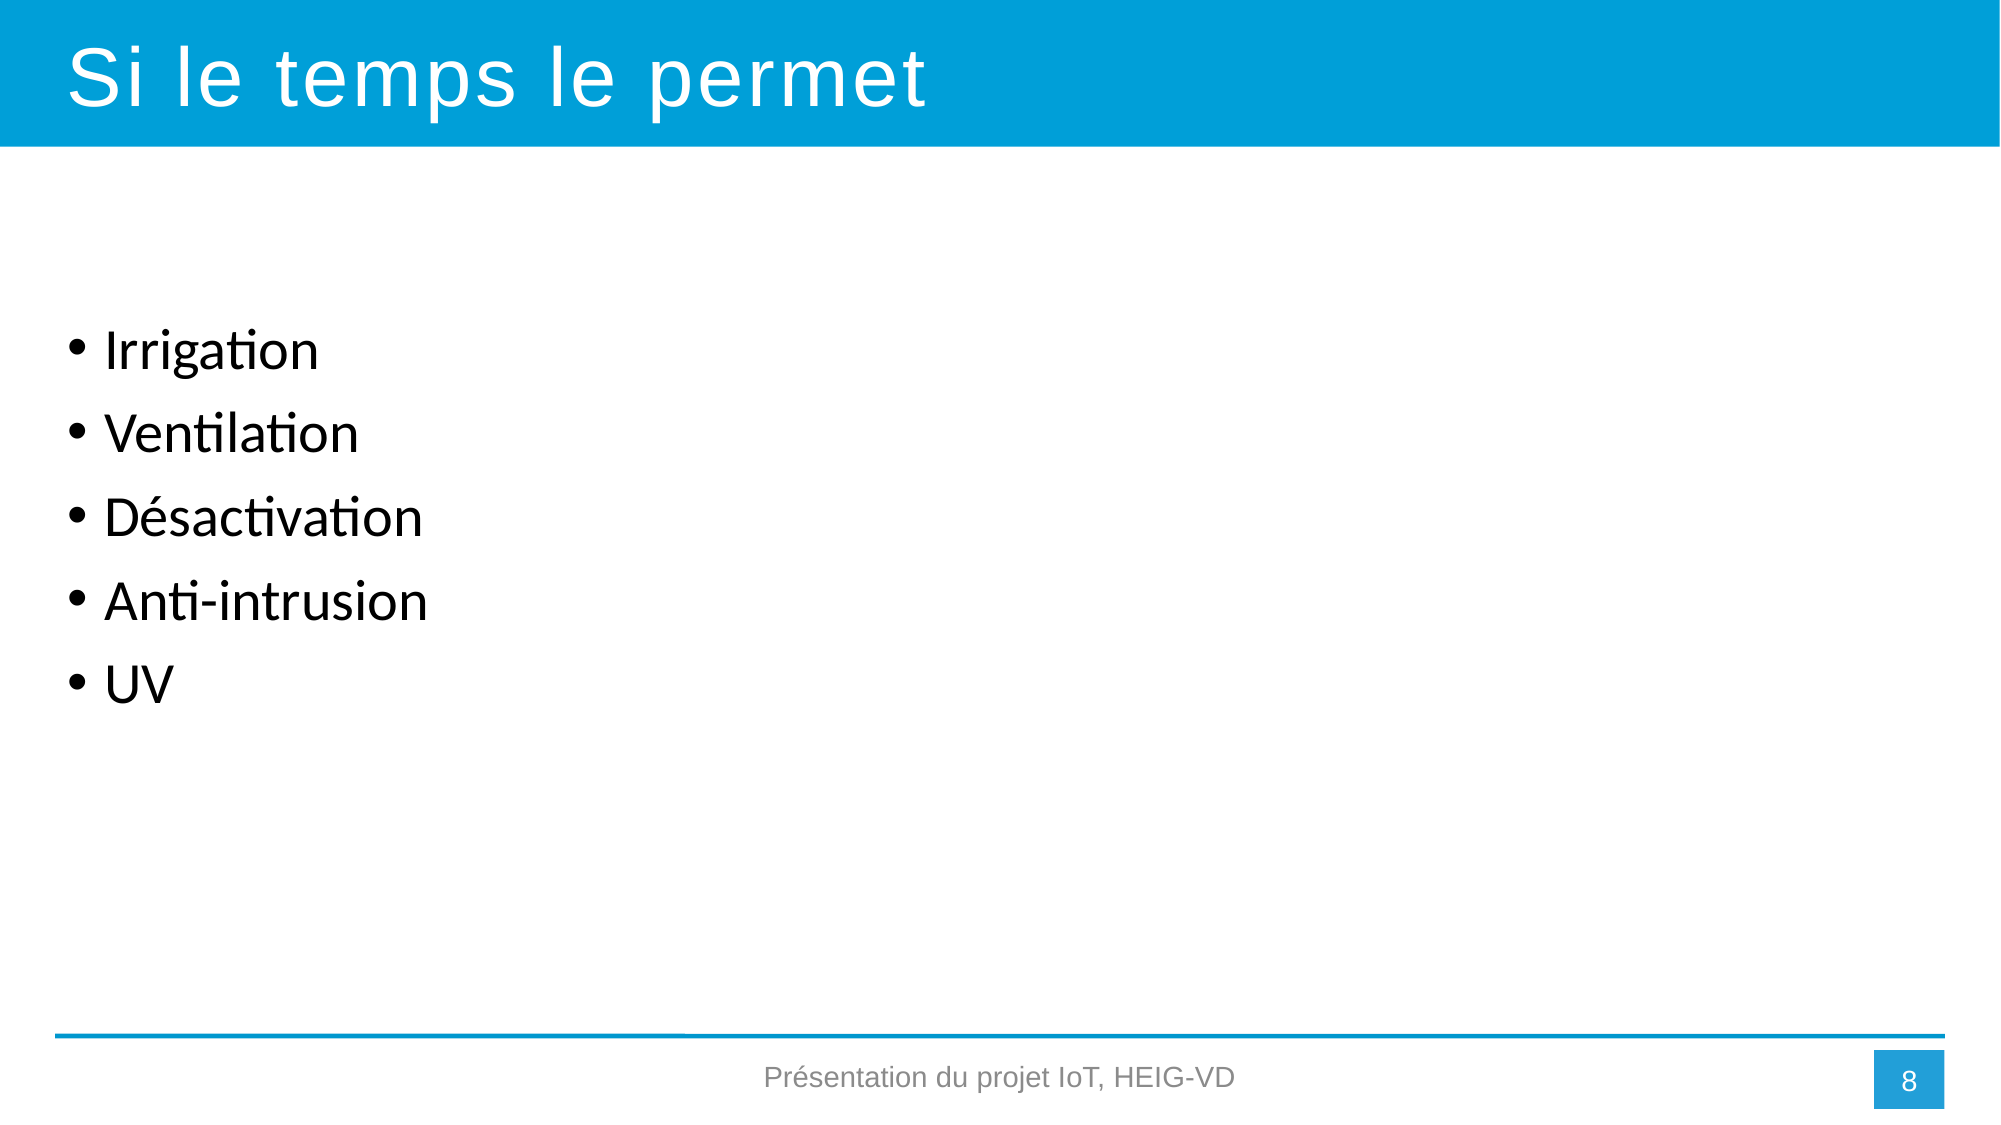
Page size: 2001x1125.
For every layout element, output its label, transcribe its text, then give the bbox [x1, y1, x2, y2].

text_box [0, 0, 2000, 149]
text_box Si le temps le permet [52, 15, 1945, 131]
text_box Présentation du projet IoT, HEIG-VD [515, 1049, 1484, 1103]
text_box Irrigation Ventilation Désactivation Anti-intrusion UV [52, 184, 1942, 1022]
text_box <number> [1874, 1050, 1945, 1109]
